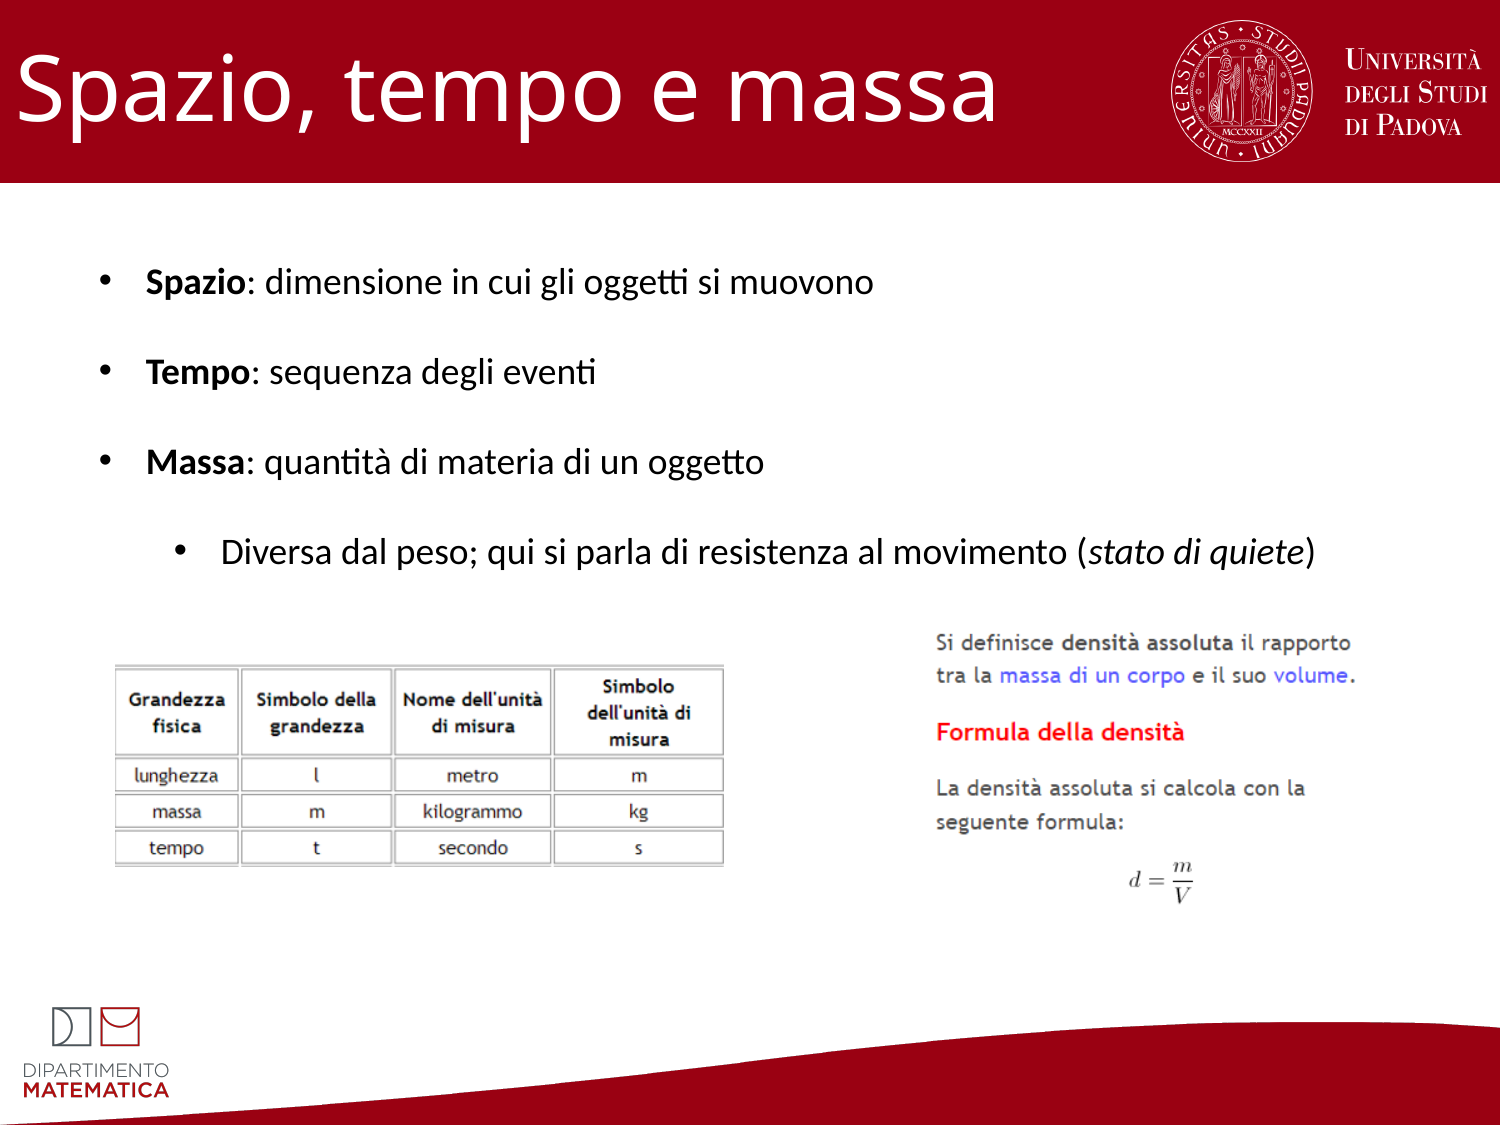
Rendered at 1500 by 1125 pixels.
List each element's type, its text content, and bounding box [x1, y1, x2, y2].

picture [0, 1007, 1500, 1125]
picture [1171, 20, 1487, 162]
picture [925, 619, 1391, 921]
title Spazio, tempo e massa [0, 0, 1159, 183]
text_box Spazio: dimensione in cui gli oggetti si muovono Tempo: sequenza degli eventi Massa: quantità di materia di un oggetto Diversa dal peso; qui si parla di resistenza al movimento (stato di quiete) [84, 249, 1359, 580]
picture [115, 662, 724, 867]
